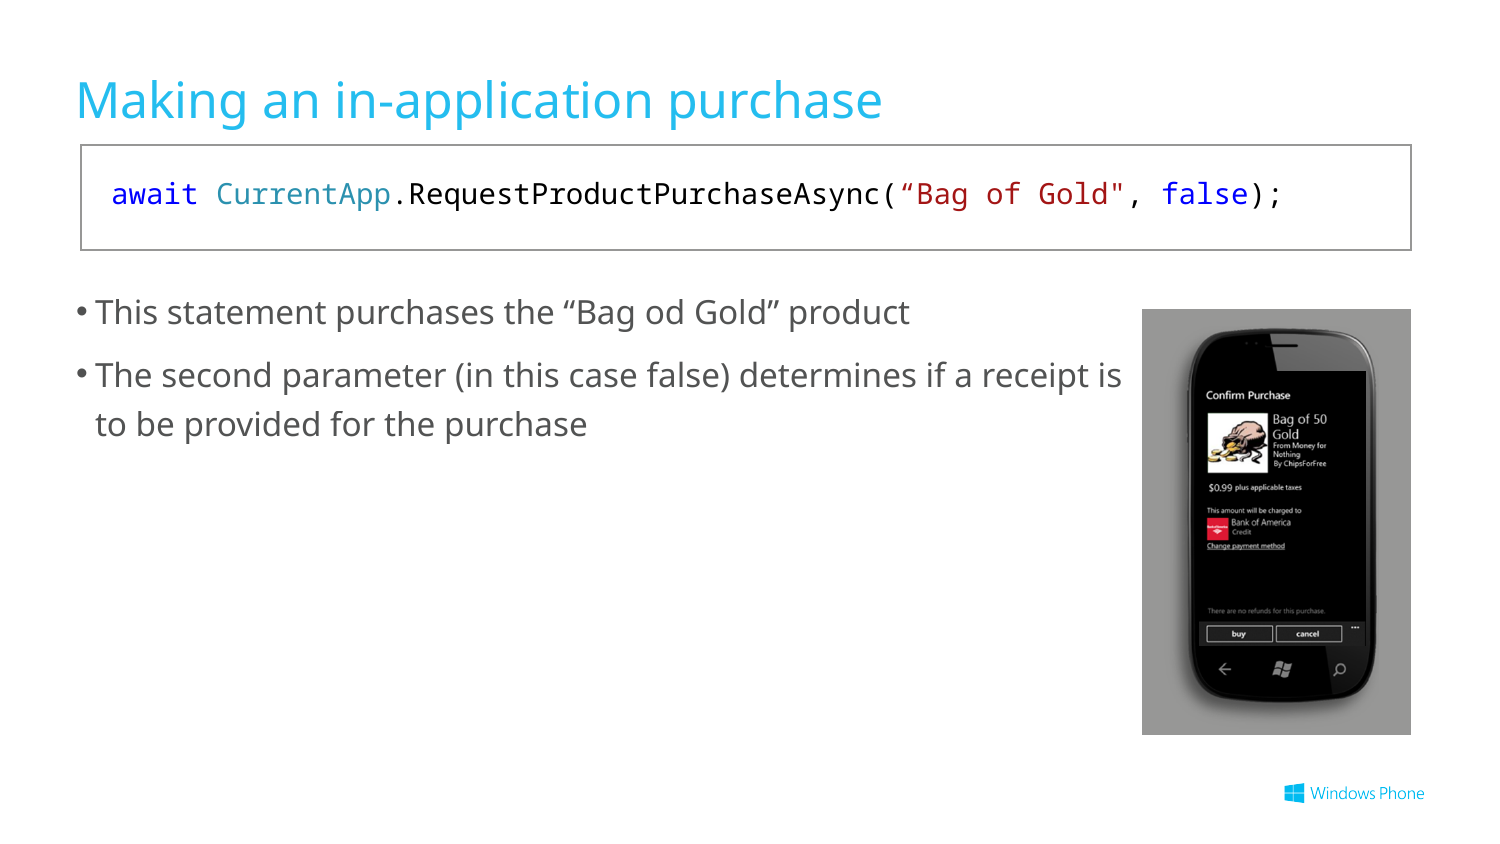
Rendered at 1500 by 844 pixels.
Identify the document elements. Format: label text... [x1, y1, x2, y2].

picture [1274, 772, 1435, 814]
list This statement purchases the “Bag od Gold” product The second parameter (in this case false) determines if a receipt is to be provided for the purchase [76, 281, 1427, 791]
picture [1397, 791, 1407, 797]
picture [1134, 309, 1412, 736]
title Making an in-application purchase [75, 65, 1425, 126]
text_box await CurrentApp.RequestProductPurchaseAsync(“Bag of Gold", false); [81, 145, 1411, 250]
